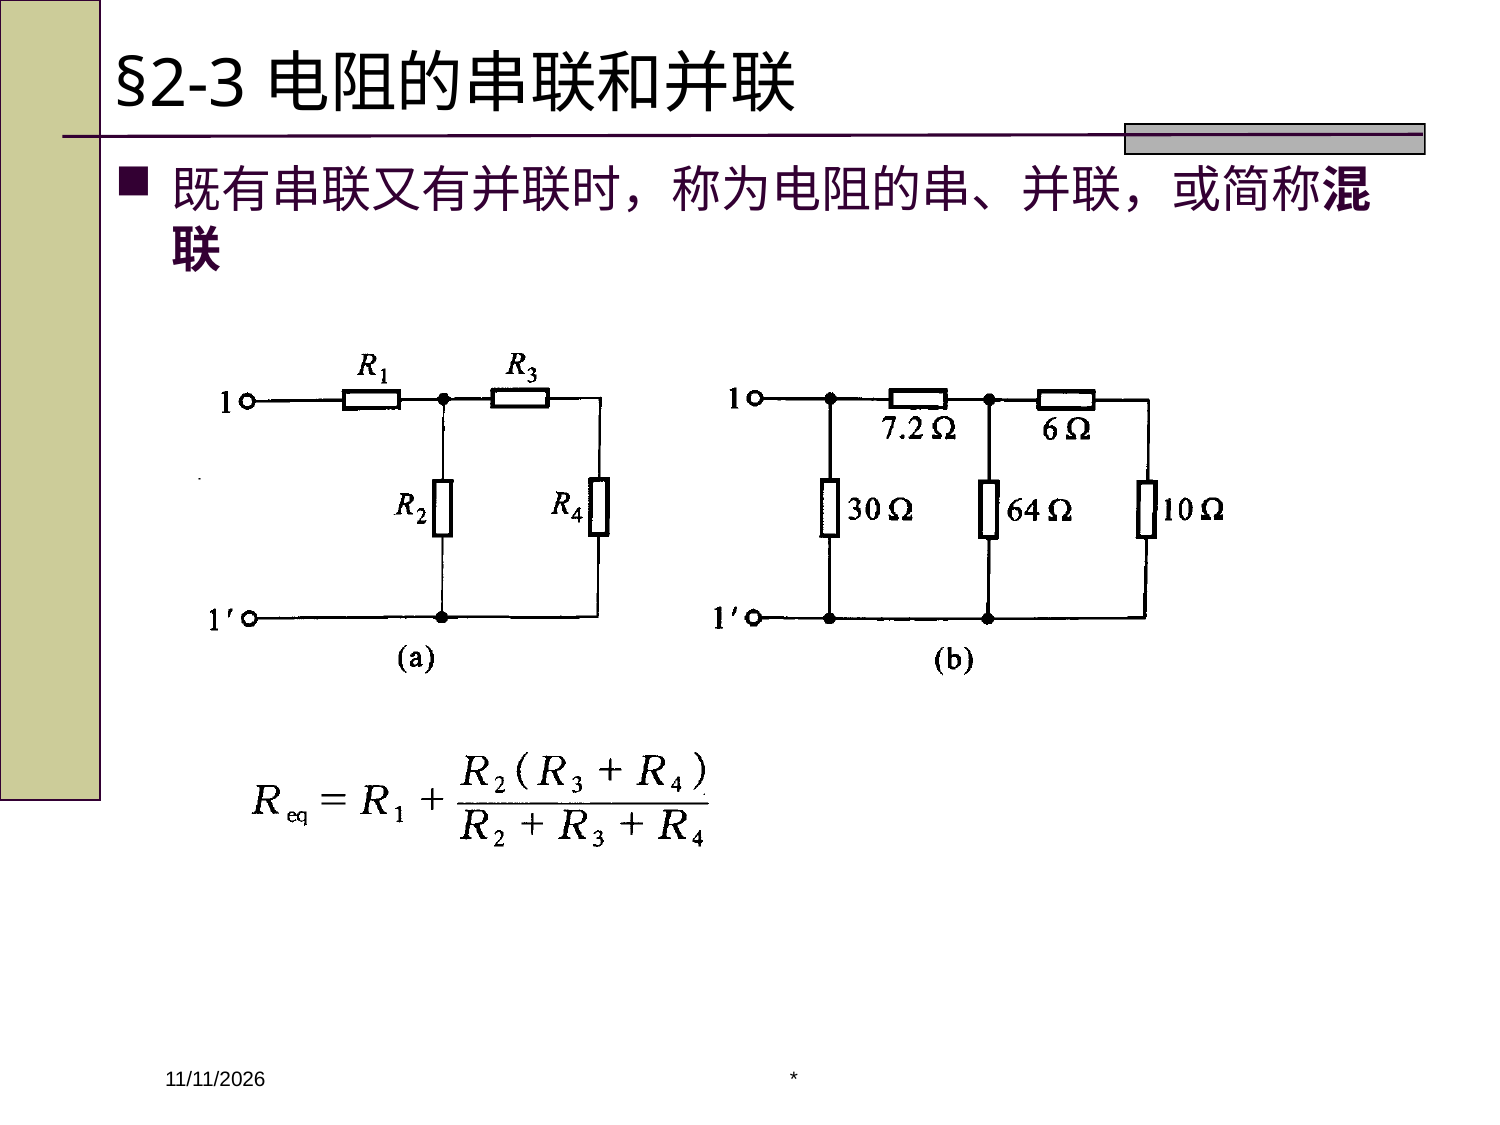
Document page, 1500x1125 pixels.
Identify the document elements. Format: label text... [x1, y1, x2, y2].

text_box §2-3电阻的串联和并联 [100, 45, 1425, 114]
picture [219, 727, 731, 863]
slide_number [150, 1058, 475, 1101]
footer * [549, 1058, 1038, 1100]
text_box 既有串联又有并联时，称为电阻的串、并联，或简称混联 [100, 149, 1425, 285]
picture [165, 326, 1247, 688]
